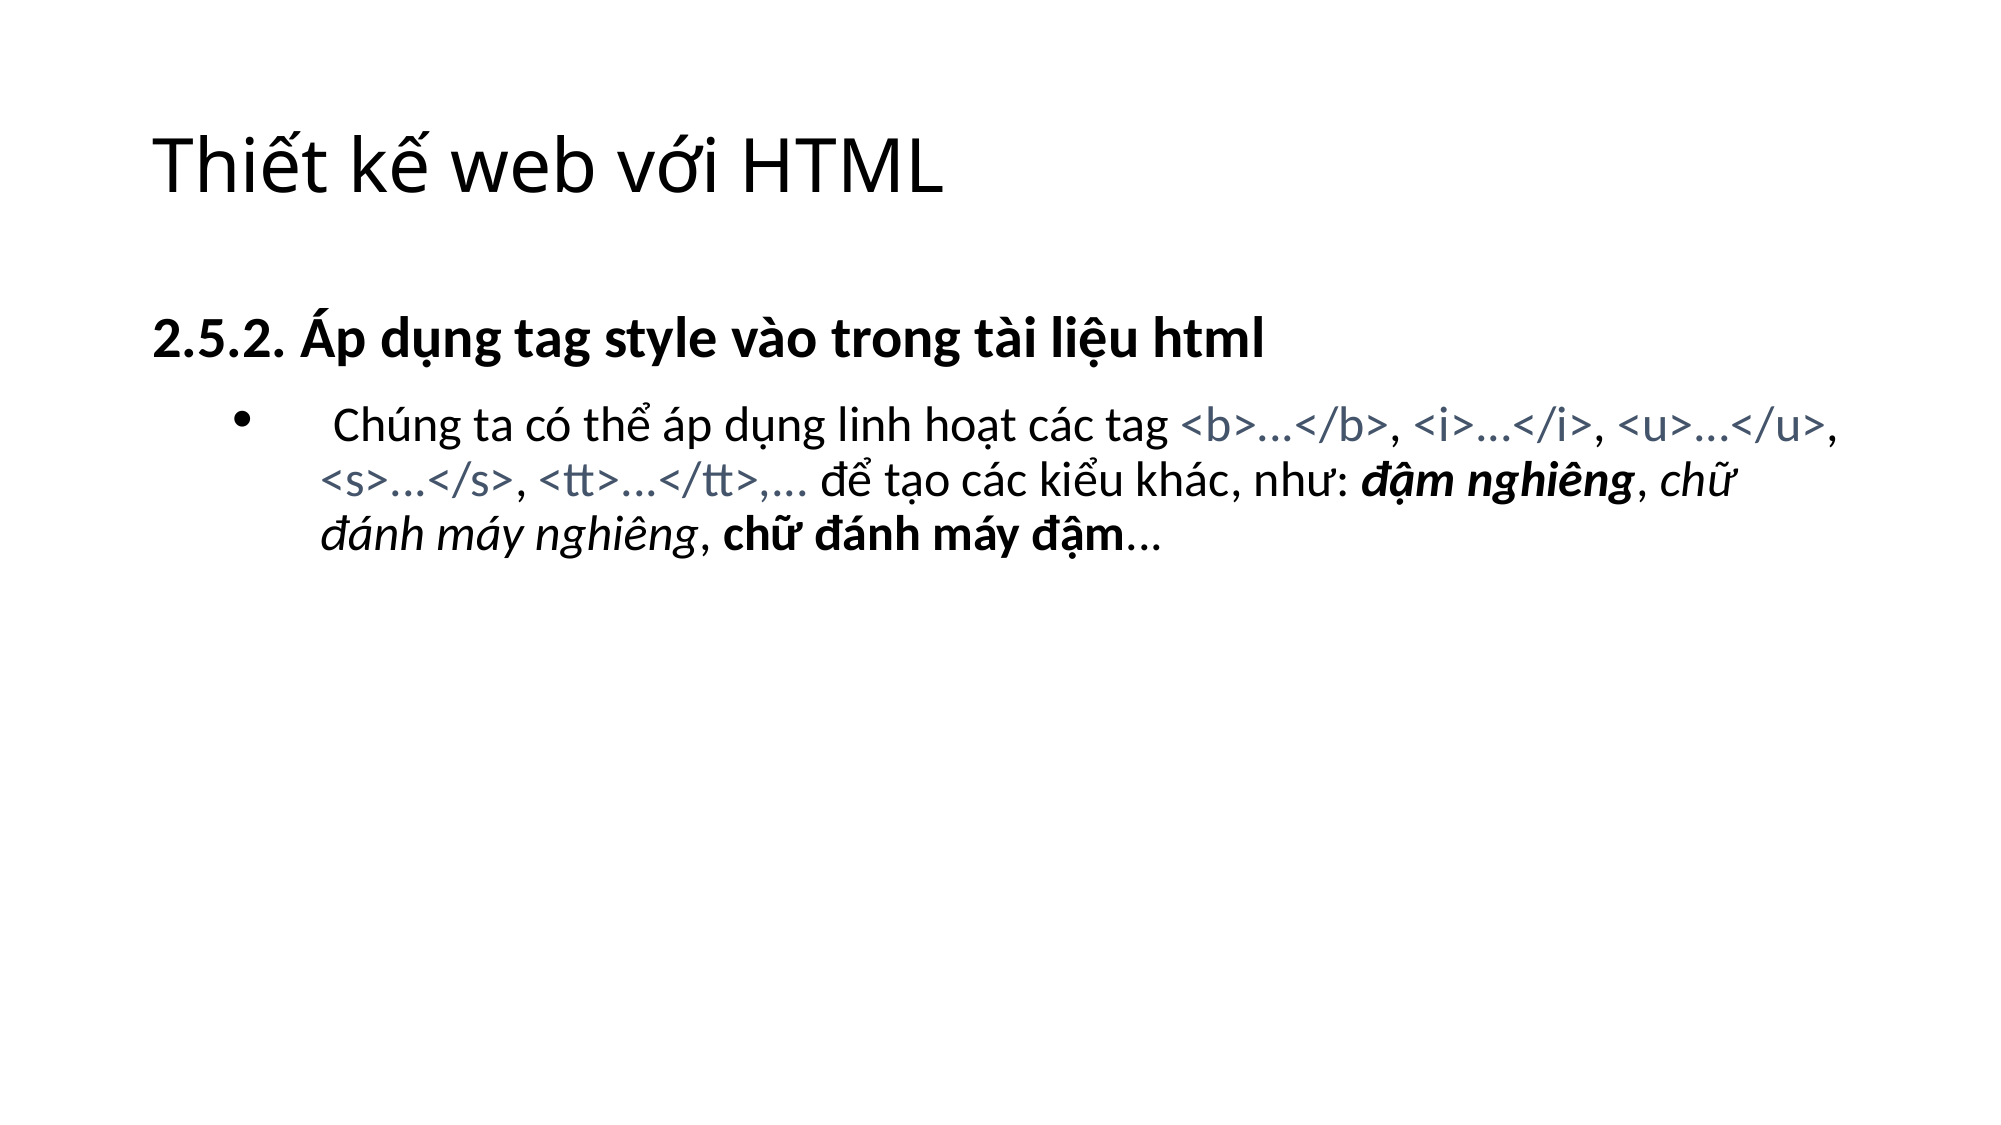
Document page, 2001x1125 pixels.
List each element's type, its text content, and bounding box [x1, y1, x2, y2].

title Thiết kế web với HTML [137, 59, 1863, 278]
list 2.5.2. Áp dụng tag style vào trong tài liệu html Chúng ta có thể áp dụng linh hoạt các tag <b>...</b>, <i>...</i>, <u>...</u>, <s>...</s>, <tt>...</tt>,... để tạo các kiểu khác, như: đậm nghiêng, chữ đánh máy nghiêng, chữ đánh máy đậm... [137, 299, 1863, 1014]
